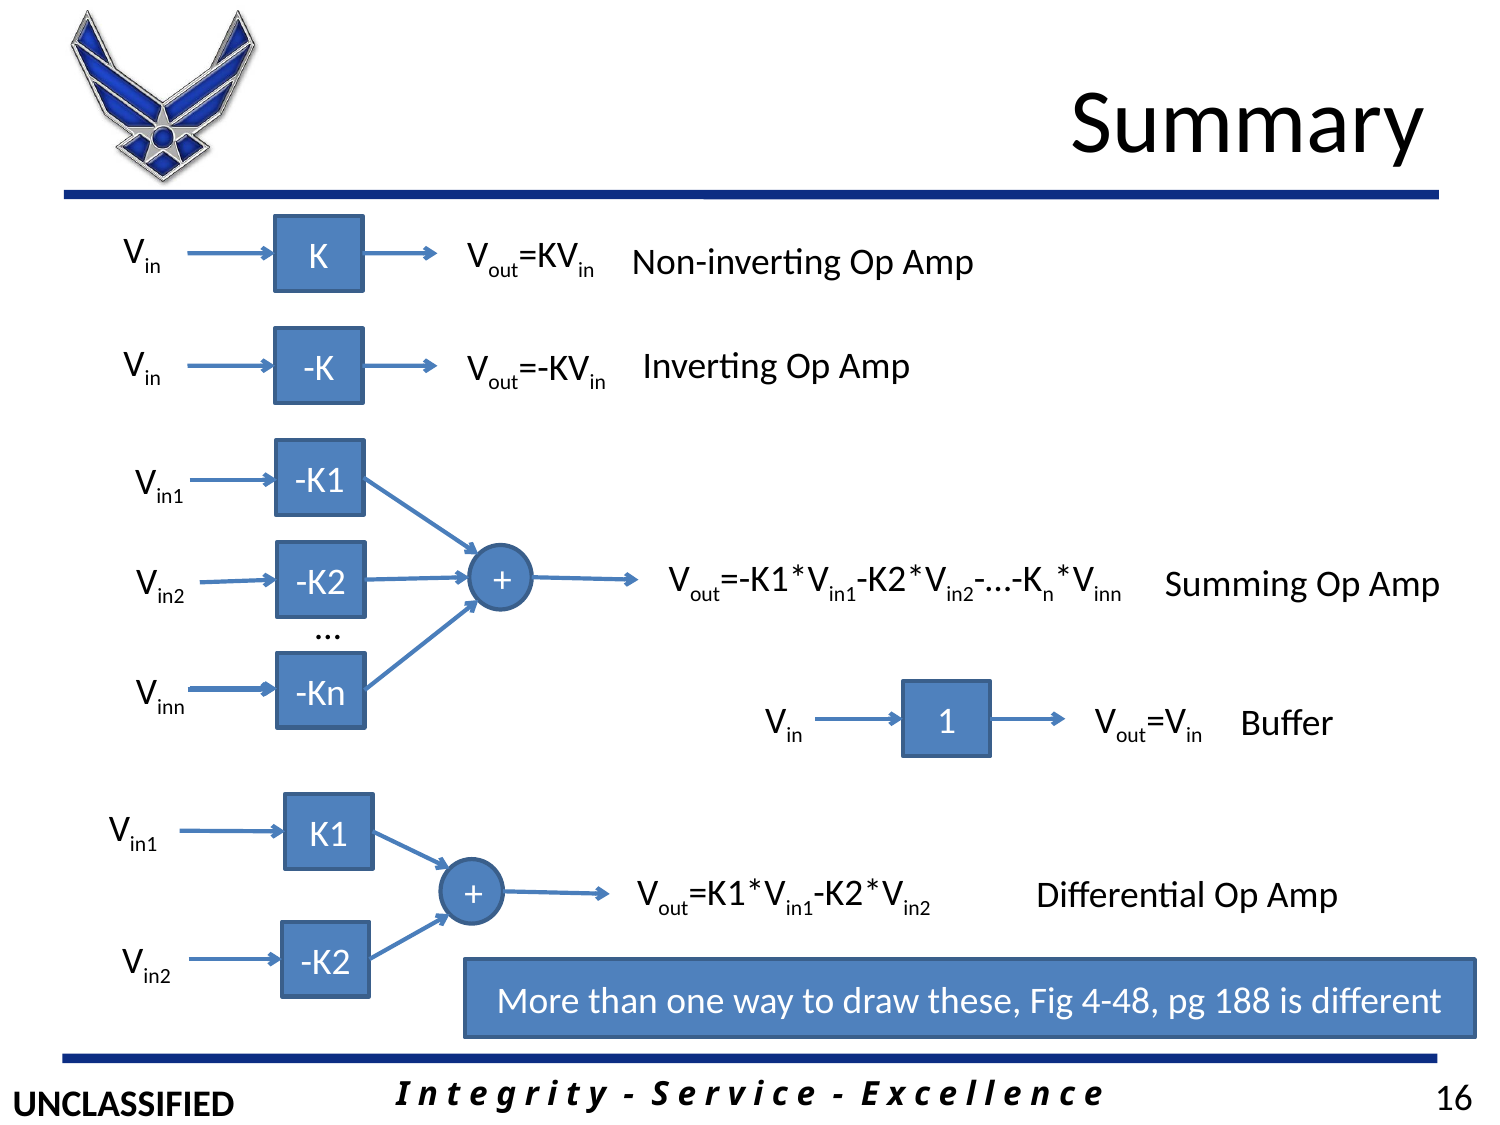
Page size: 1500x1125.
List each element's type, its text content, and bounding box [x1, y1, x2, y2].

text_box Vin1 [120, 449, 199, 516]
picture [65, 5, 261, 188]
text_box + [438, 856, 505, 926]
text_box Vin2 [107, 928, 186, 995]
text_box Vout=-KVin [452, 335, 622, 402]
text_box Vout=K1*Vin1-K2*Vin2 [622, 861, 946, 927]
text_box K [273, 214, 365, 293]
text_box Summing Op Amp [1150, 551, 1456, 612]
text_box Vout=-K1*Vin1-K2*Vin2-…-Kn*Vinn [653, 546, 1137, 613]
text_box Differential Op Amp [1021, 862, 1354, 922]
text_box Buffer [1225, 690, 1349, 750]
text_box Inverting Op Amp [627, 333, 926, 394]
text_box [363, 477, 479, 555]
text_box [369, 913, 450, 960]
text_box 1 [901, 679, 992, 758]
text_box Vin [750, 688, 818, 755]
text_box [372, 831, 450, 869]
text_box Vin2 [121, 549, 200, 616]
text_box -K2 [275, 540, 367, 619]
slide_number 16 [1137, 1065, 1488, 1125]
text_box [364, 599, 479, 691]
text_box More than one way to draw these, Fig 4-48, pg 188 is different [463, 957, 1477, 1039]
text_box -K [273, 326, 365, 405]
text_box -K1 [274, 438, 366, 517]
text_box Vin [108, 331, 177, 398]
text_box Non-inverting Op Amp [617, 229, 990, 290]
text_box Vin [108, 219, 177, 285]
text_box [364, 576, 470, 580]
text_box + [467, 542, 534, 612]
text_box K1 [283, 792, 375, 871]
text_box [531, 576, 639, 580]
text_box -K2 [280, 920, 371, 999]
text_box Vout=Vin [1080, 688, 1218, 755]
title Summary [270, 45, 1440, 188]
text_box -Kn [275, 651, 367, 730]
text_box … [300, 594, 356, 655]
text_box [502, 891, 611, 895]
text_box Vinn [121, 659, 201, 726]
text_box Vout=KVin [452, 222, 610, 289]
text_box Vin1 [94, 796, 173, 863]
